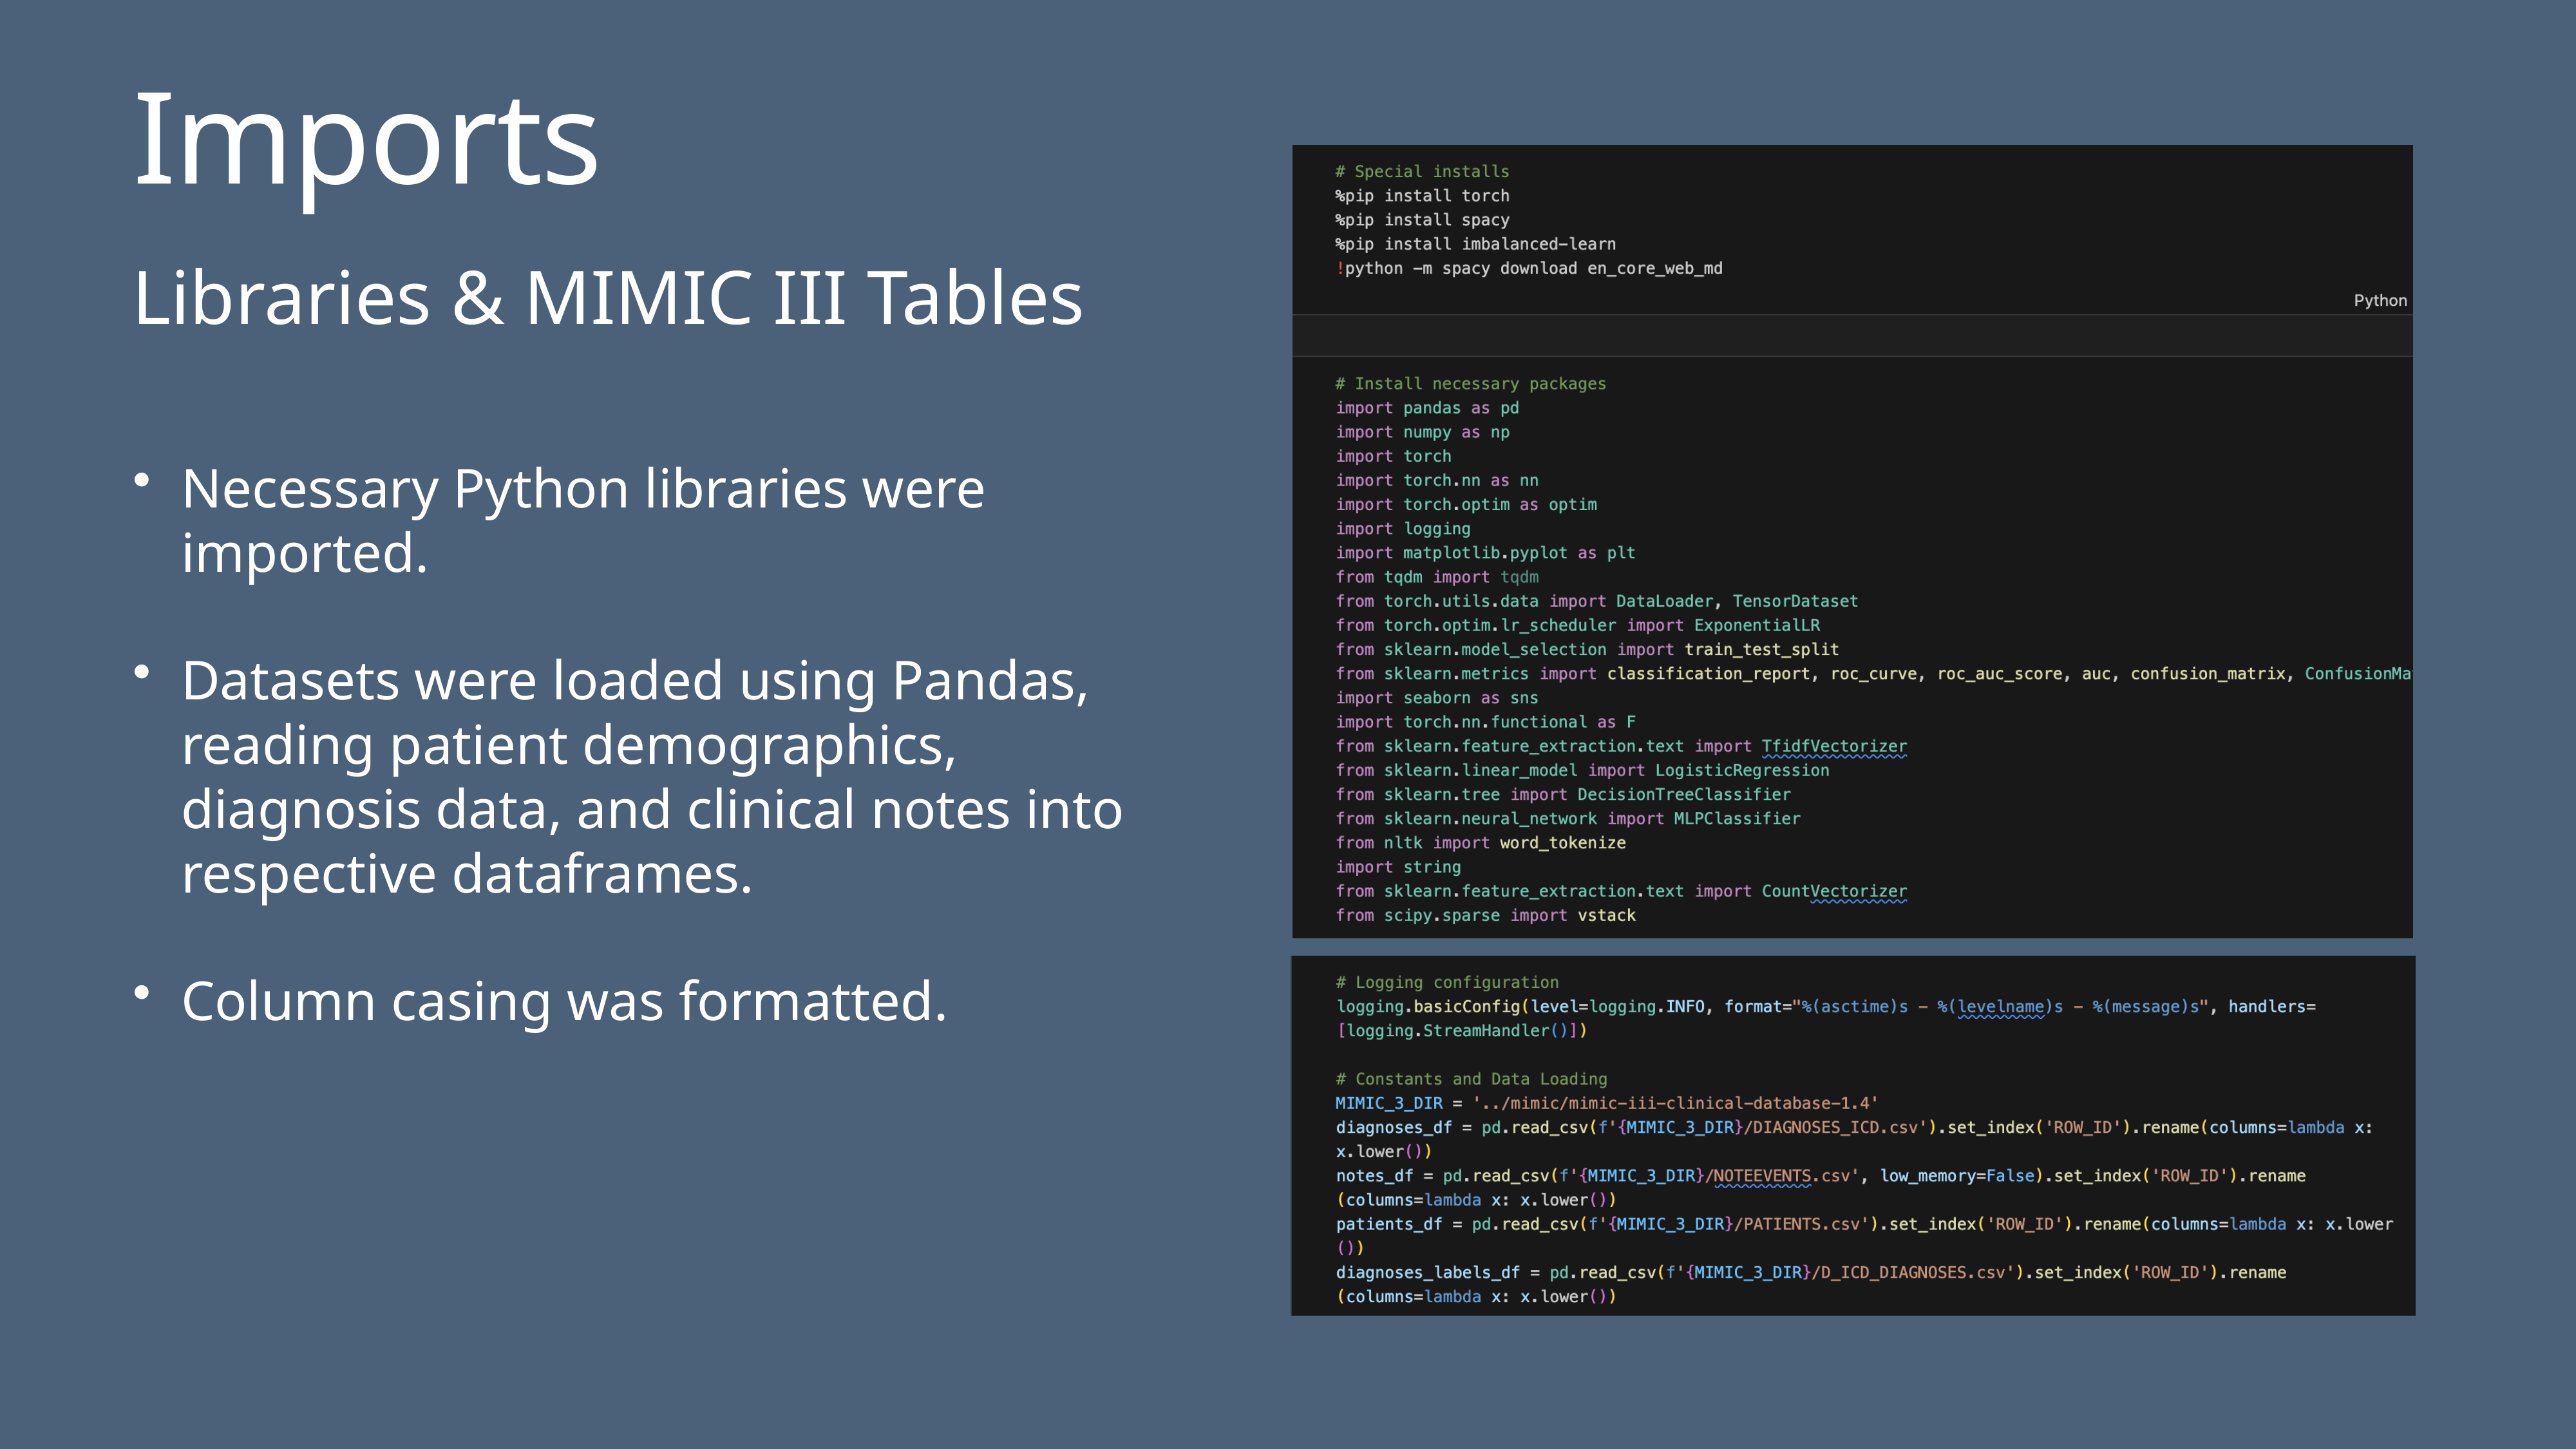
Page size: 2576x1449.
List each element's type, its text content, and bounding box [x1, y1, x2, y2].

picture [1291, 956, 2416, 1316]
title Imports [127, 68, 1161, 247]
list Necessary Python libraries were imported. Datasets were loaded using Pandas, reading patient demographics, diagnosis data, and clinical notes into respective dataframes. Column casing was formatted. [127, 448, 1161, 1321]
list Libraries & MIMIC III Tables [127, 247, 1161, 352]
picture [1293, 145, 2414, 939]
